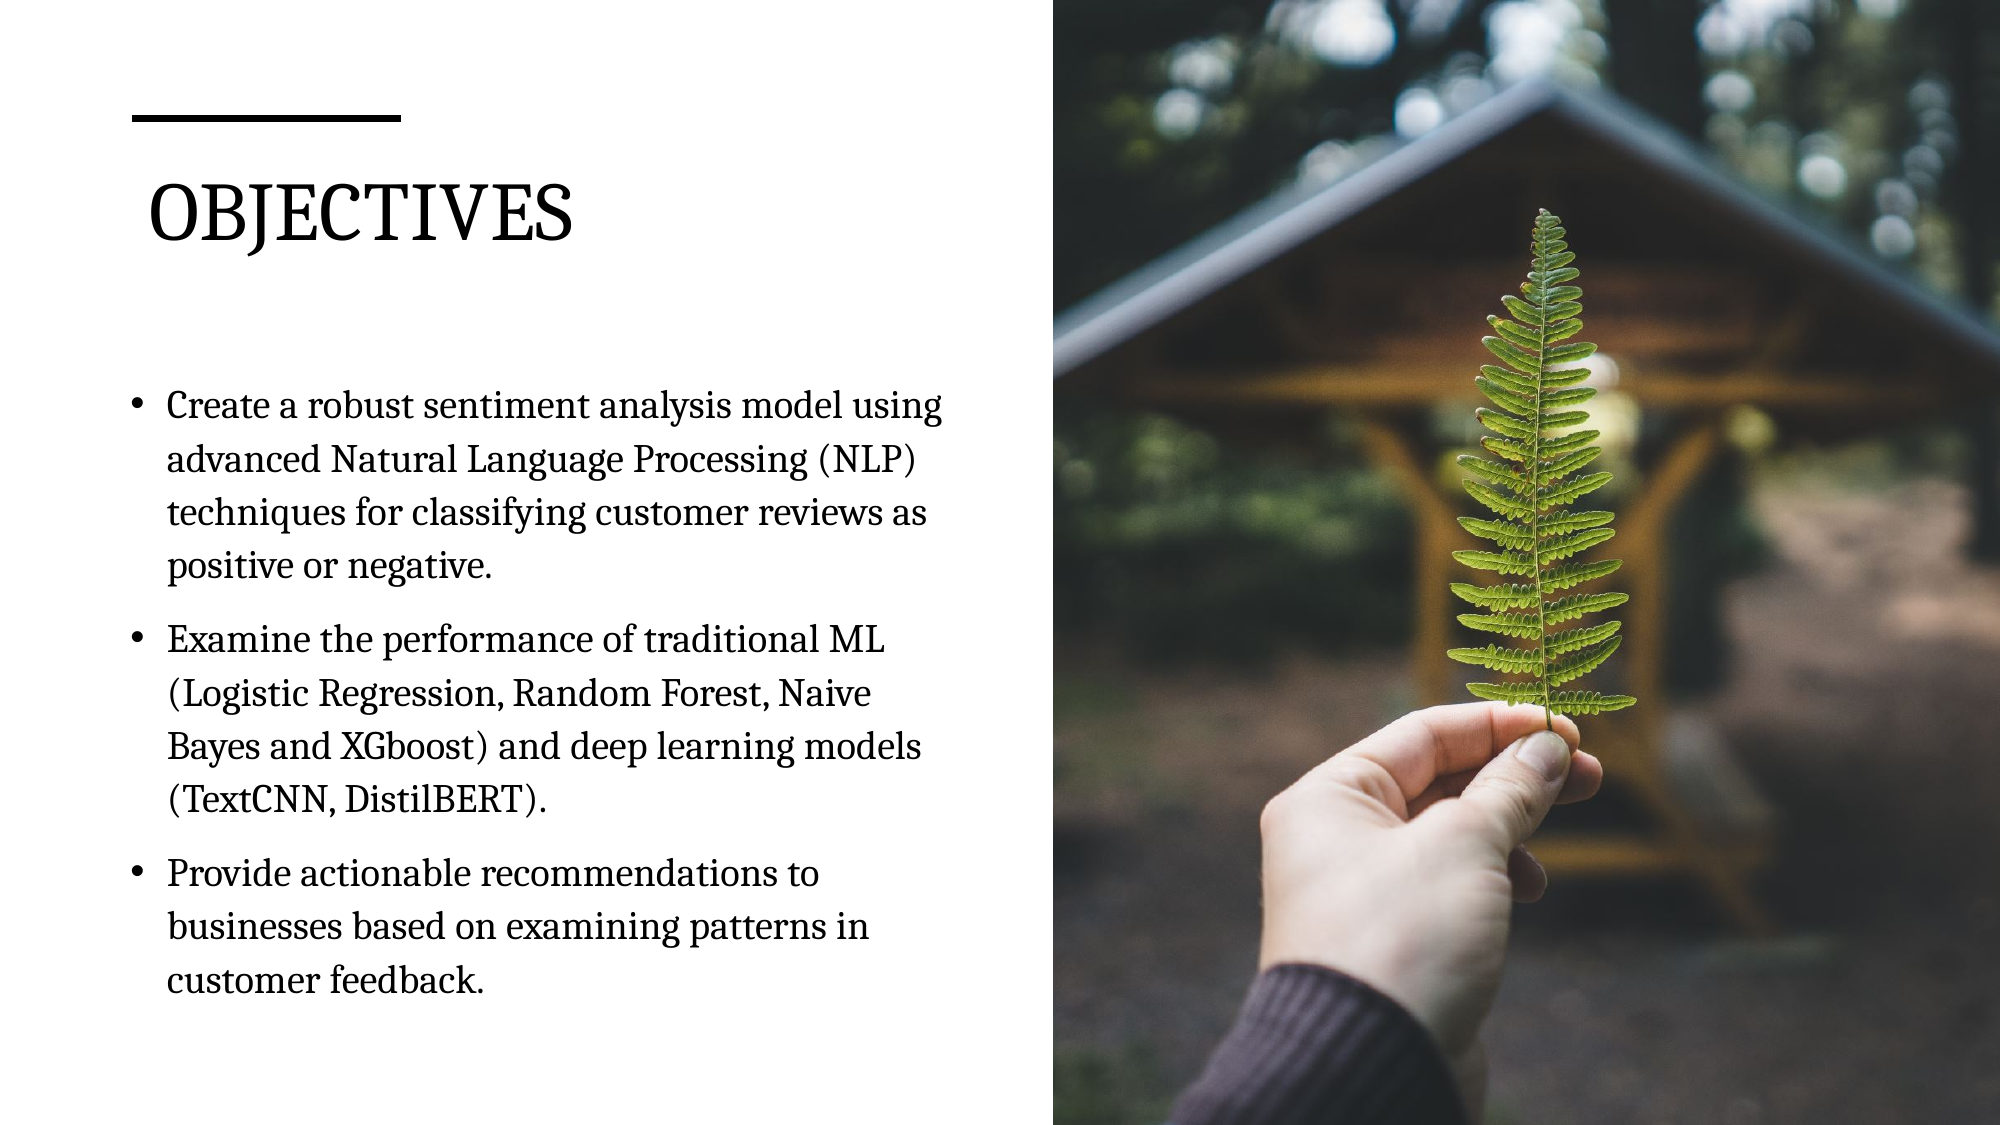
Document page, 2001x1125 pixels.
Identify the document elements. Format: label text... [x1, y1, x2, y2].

list Create a robust sentiment analysis model using advanced Natural Language Processing (NLP) techniques for classifying customer reviews as positive or negative. Examine the performance of traditional ML (Logistic Regression, Random Forest, Naive Bayes and XGboost) and deep learning models (TextCNN, DistilBERT). Provide actionable recommendations to businesses based on examining patterns in customer feedback. [115, 366, 968, 1011]
text_box [0, 0, 1053, 1125]
picture [1053, 0, 2000, 1125]
title Objectives [115, 149, 968, 366]
